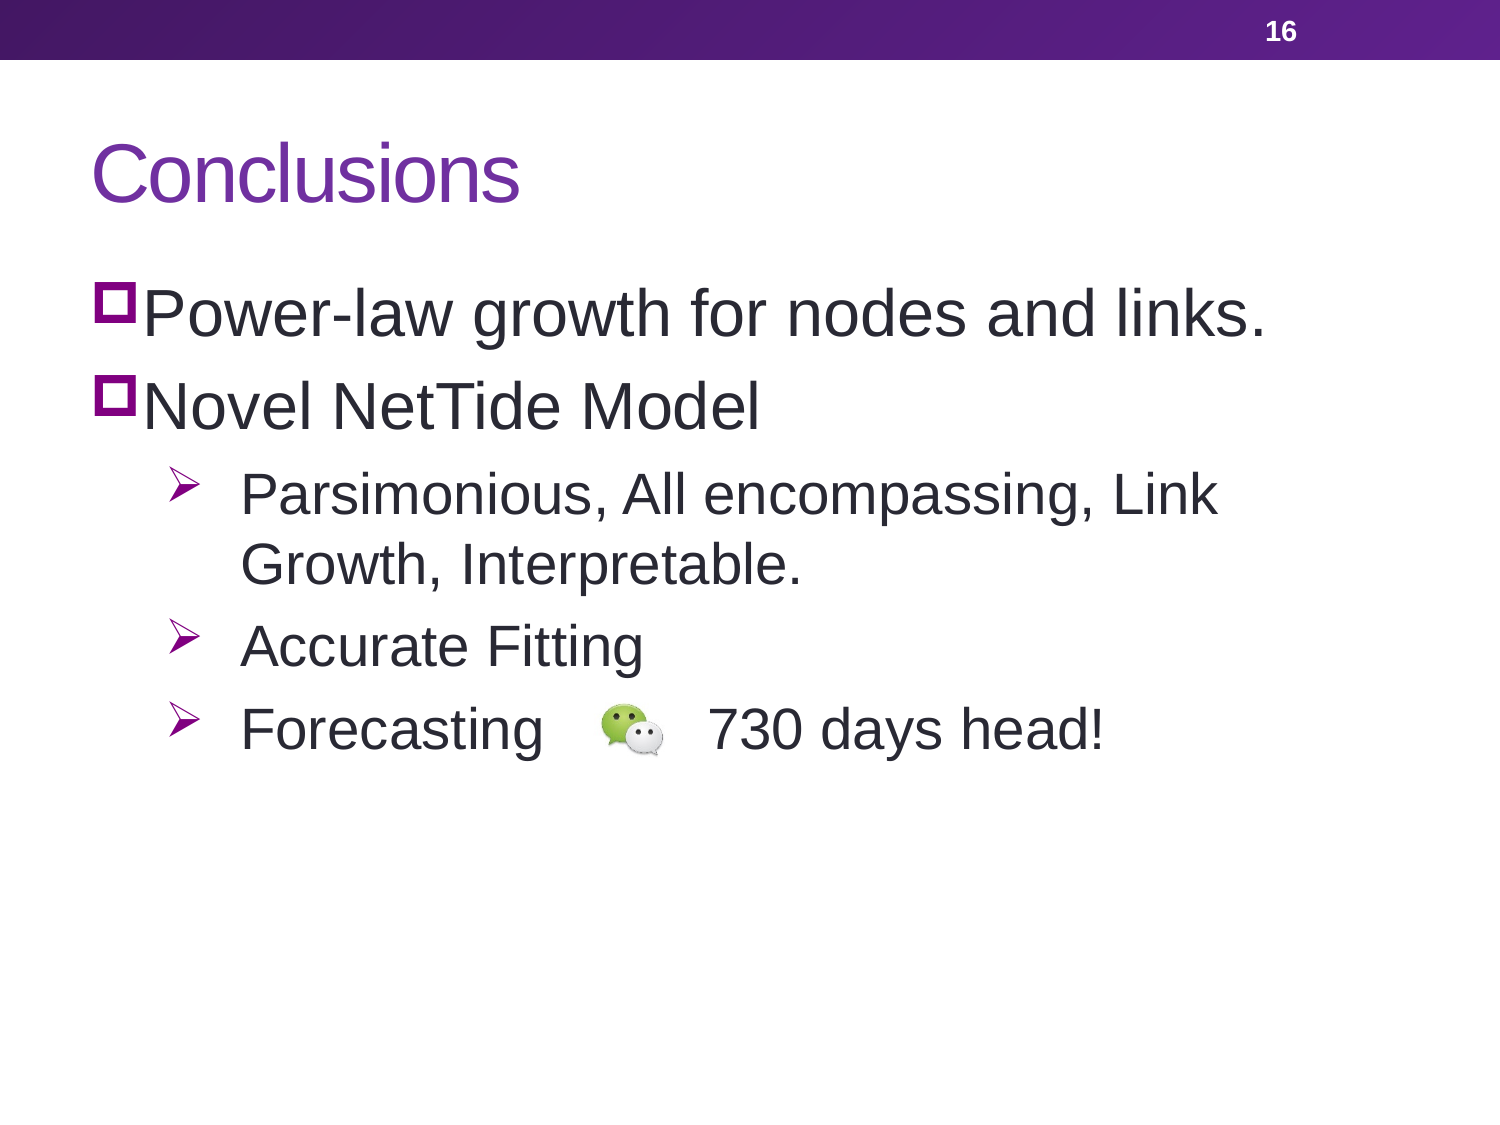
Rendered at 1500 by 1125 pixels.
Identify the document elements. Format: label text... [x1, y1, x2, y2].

slide_number 16 [1250, 3, 1425, 57]
list Power-law growth for nodes and links. Novel NetTide Model Parsimonious, All encompassing, Link Growth, Interpretable. Accurate Fitting Forecasting 730 days head! [75, 262, 1425, 1063]
title Conclusions [75, 87, 1425, 250]
picture [560, 680, 701, 779]
